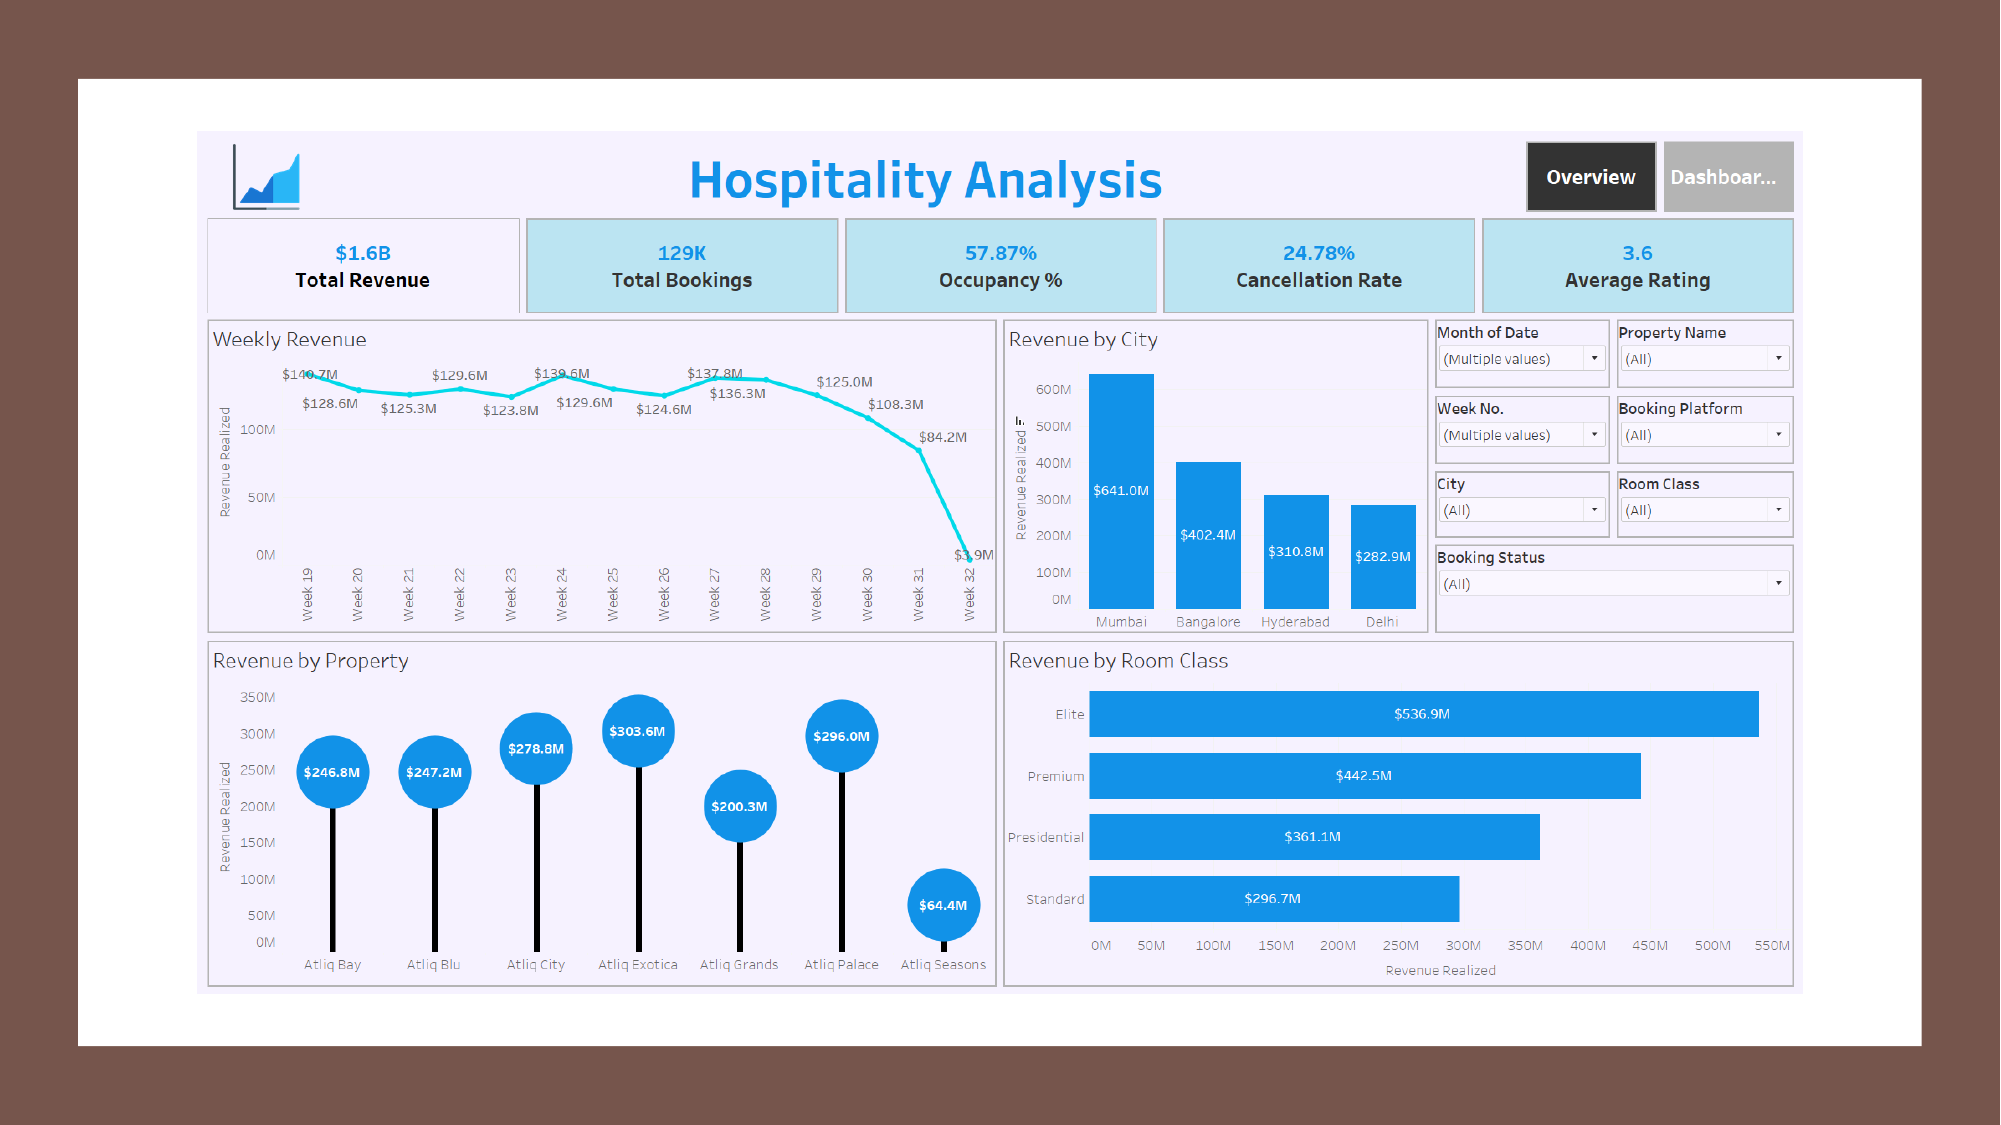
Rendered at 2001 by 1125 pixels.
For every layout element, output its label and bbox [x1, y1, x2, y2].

picture [197, 131, 1803, 994]
text_box [75, 76, 1925, 1049]
text_box [0, 0, 2000, 1125]
